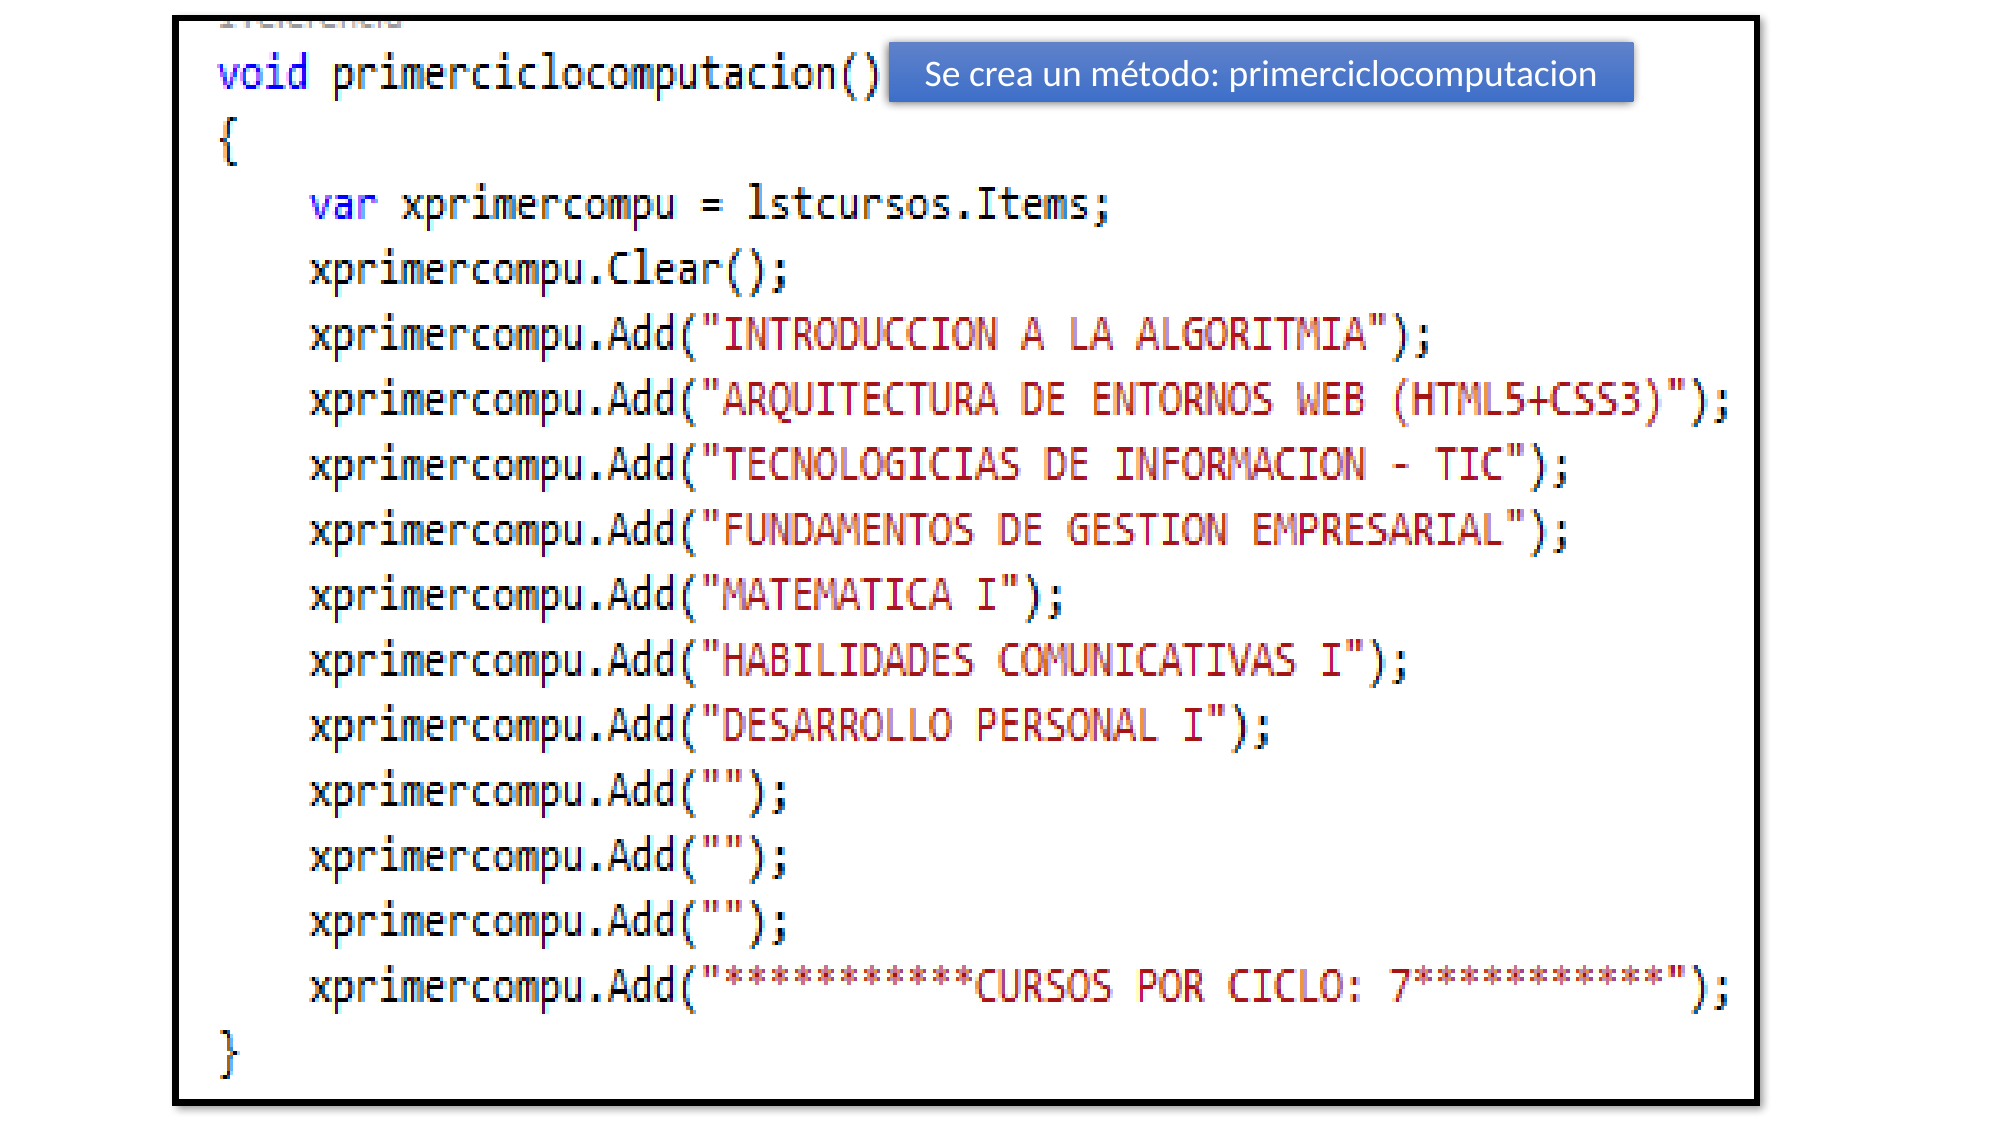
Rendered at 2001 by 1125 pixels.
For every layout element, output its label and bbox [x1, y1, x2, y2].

picture [178, 20, 1754, 1100]
